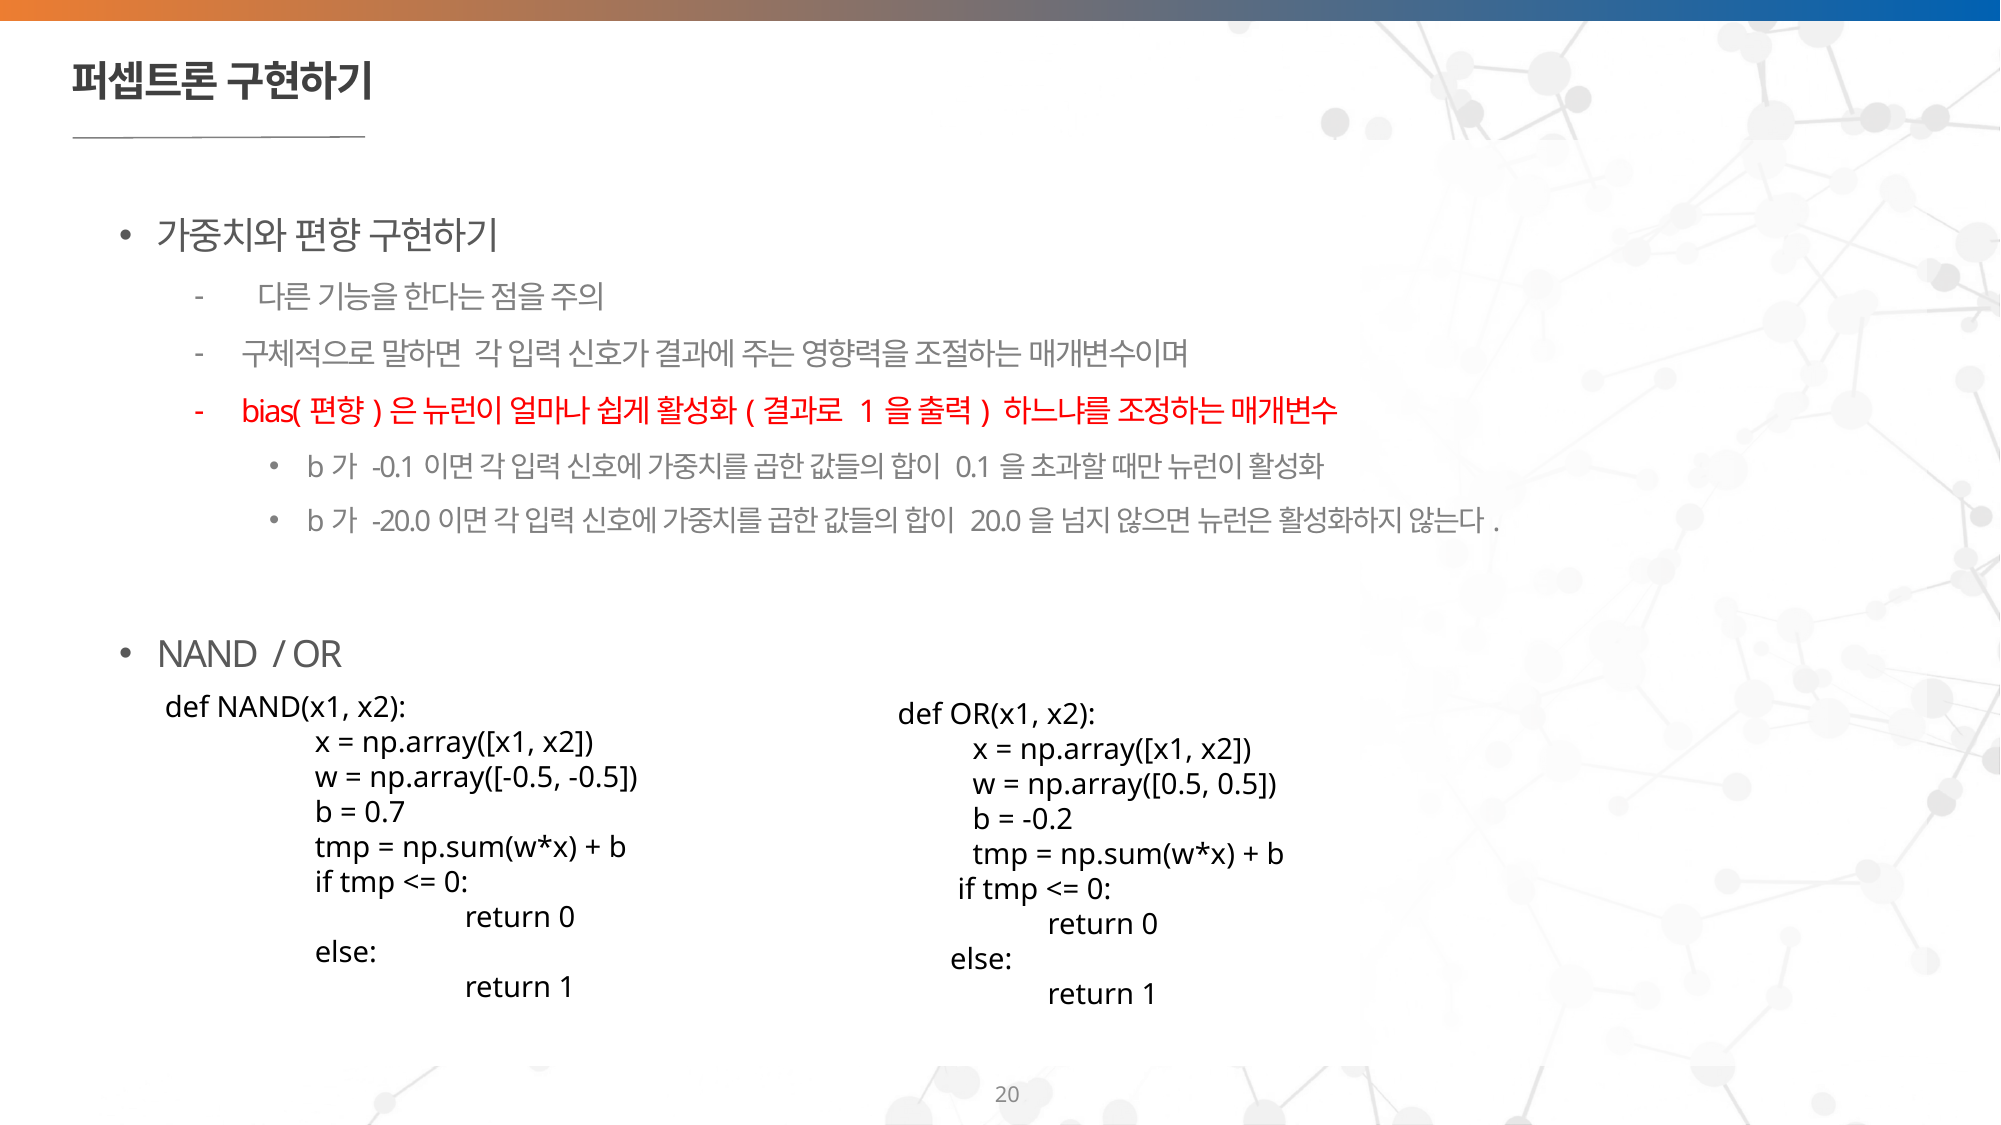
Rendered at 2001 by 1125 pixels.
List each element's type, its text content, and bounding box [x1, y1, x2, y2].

title 퍼셉트론 구현하기 [56, 49, 1162, 117]
text_box def OR(x1, x2): x = np.array([x1, x2]) w = np.array([0.5, 0.5]) b = -0.2 tmp = np.sum(w*x) + b if tmp <= 0: return 0 else: return 1 [882, 688, 1656, 1045]
slide_number 20 [782, 1065, 1233, 1125]
text_box def NAND(x1, x2): x = np.array([x1, x2]) w = np.array([-0.5, -0.5]) b = 0.7 tmp = np.sum(w*x) + b if tmp <= 0: return 0 else: return 1 [150, 681, 923, 1046]
